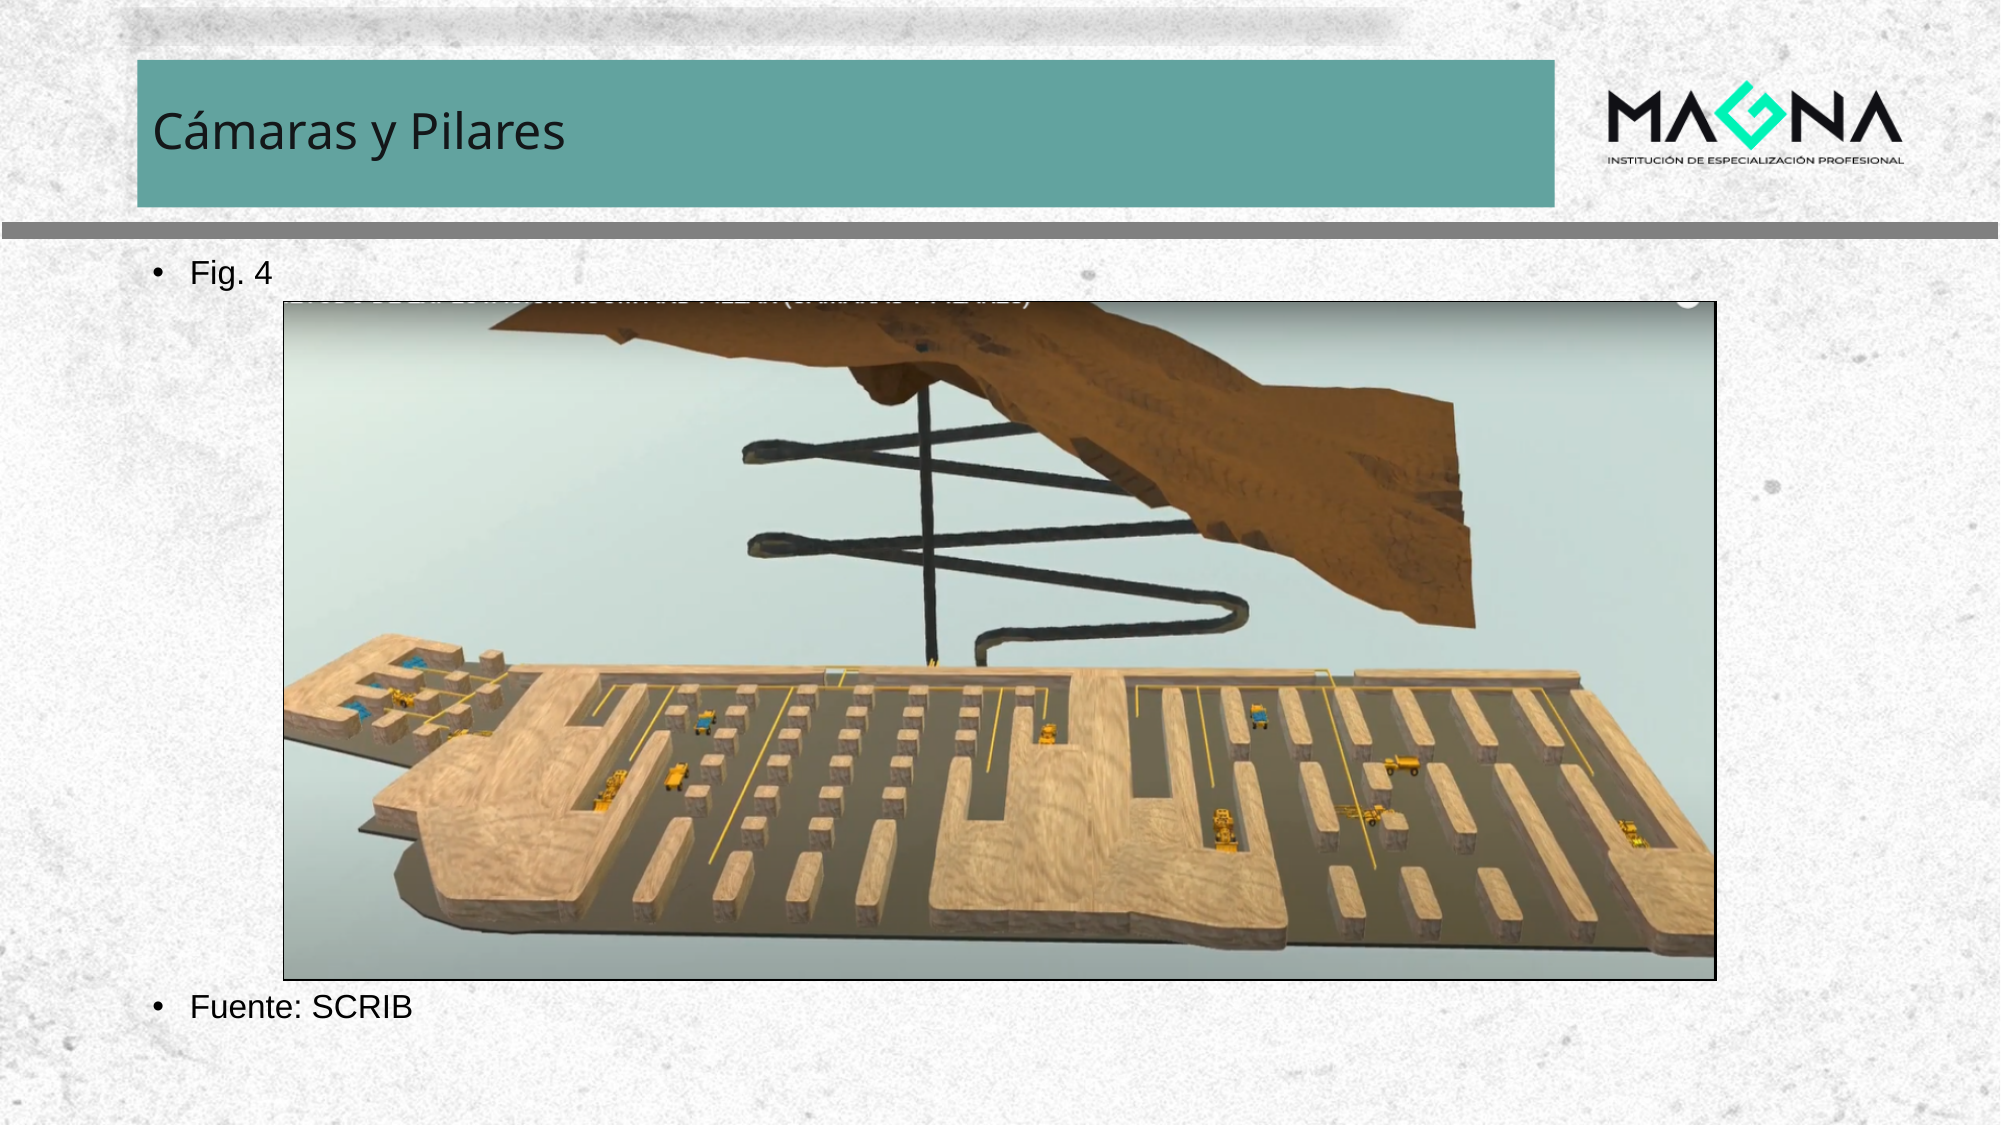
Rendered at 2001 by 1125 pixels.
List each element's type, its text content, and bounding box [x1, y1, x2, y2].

list Fig. 4 [137, 253, 374, 295]
title Cámaras y Pilares [137, 59, 1555, 208]
list Fuente: SCRIB [137, 987, 669, 1029]
picture [0, 0, 2001, 1125]
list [283, 301, 1717, 981]
